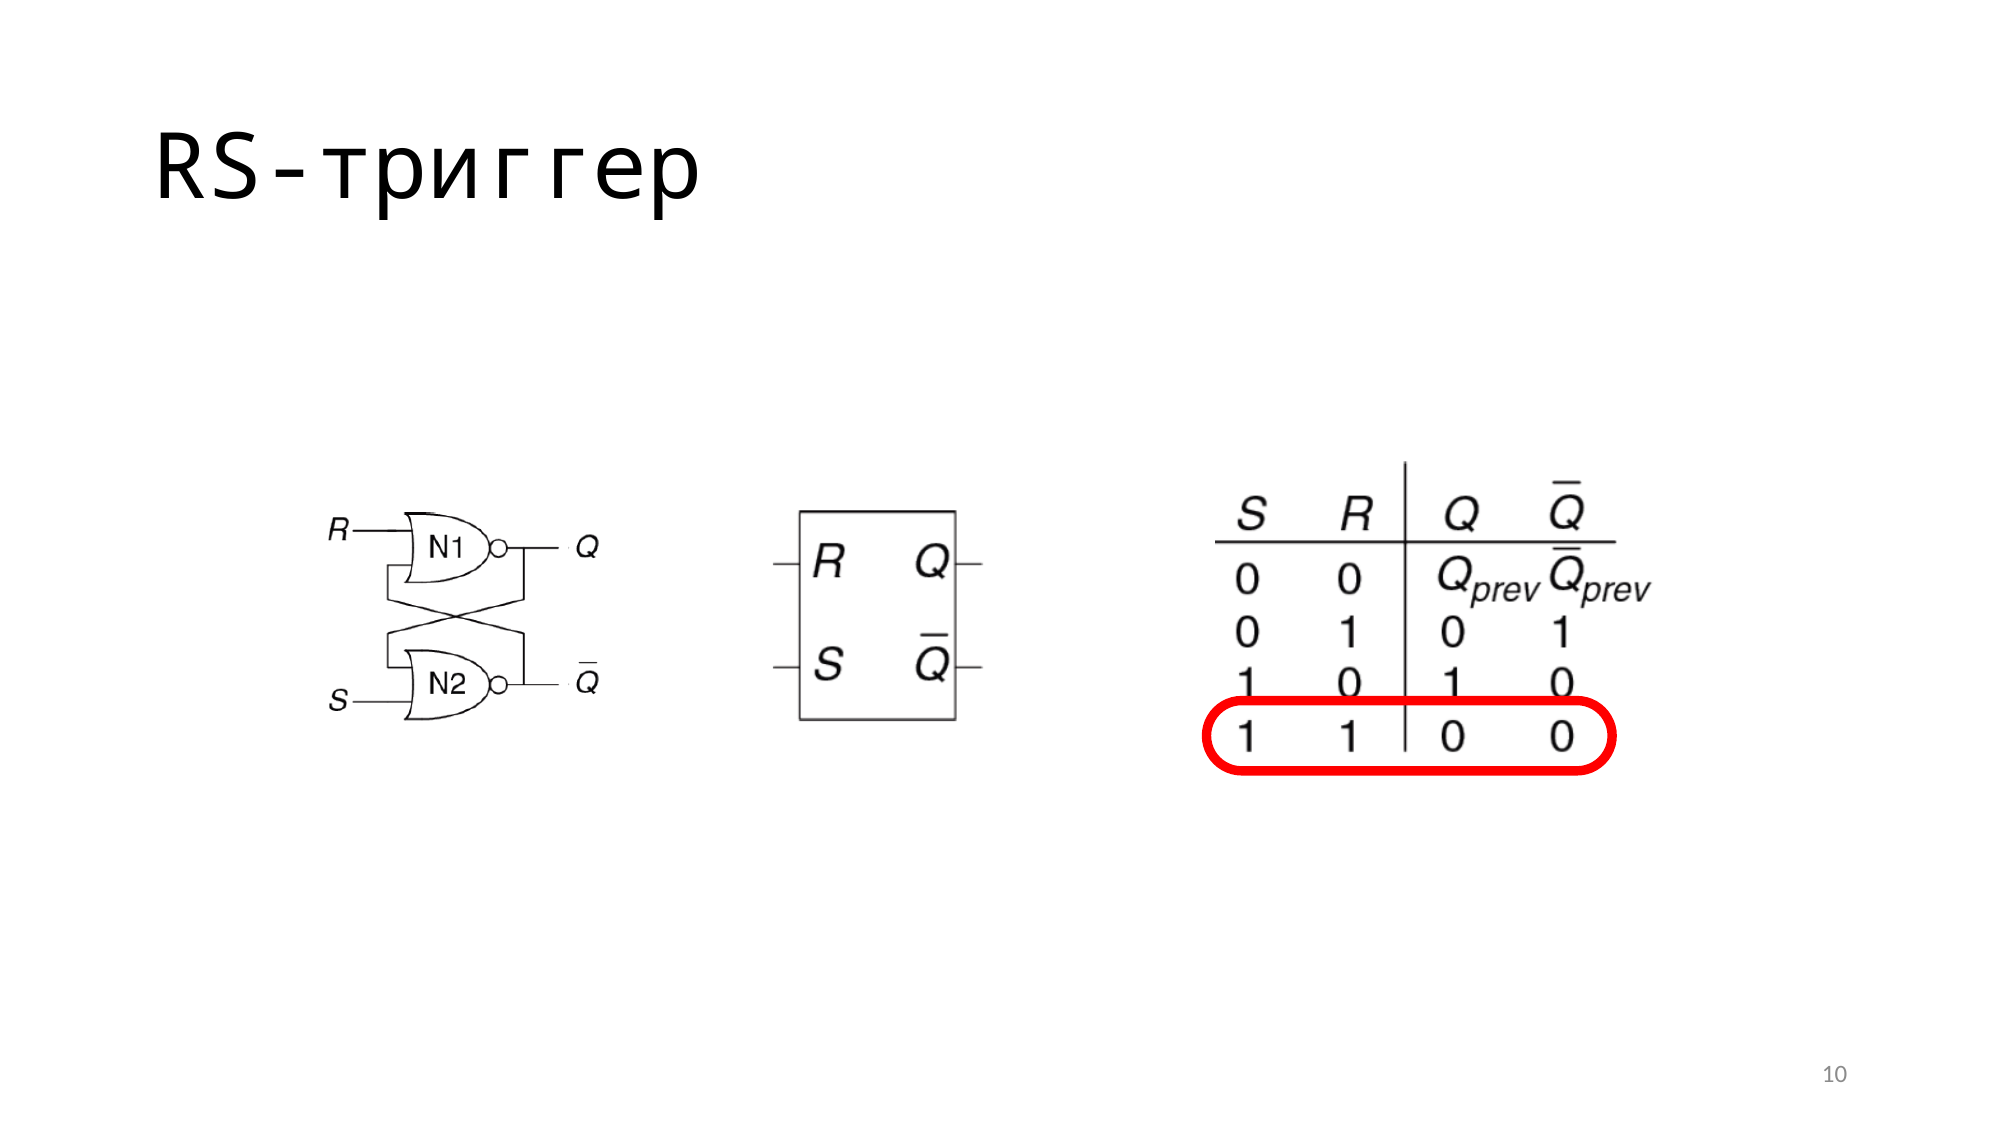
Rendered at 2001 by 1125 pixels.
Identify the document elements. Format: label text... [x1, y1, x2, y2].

picture [1215, 441, 1670, 784]
slide_number 10 [1412, 1042, 1863, 1103]
text_box [1205, 711, 1215, 761]
title RS-триггер [137, 59, 1863, 278]
picture [718, 473, 1036, 753]
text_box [300, 493, 621, 733]
